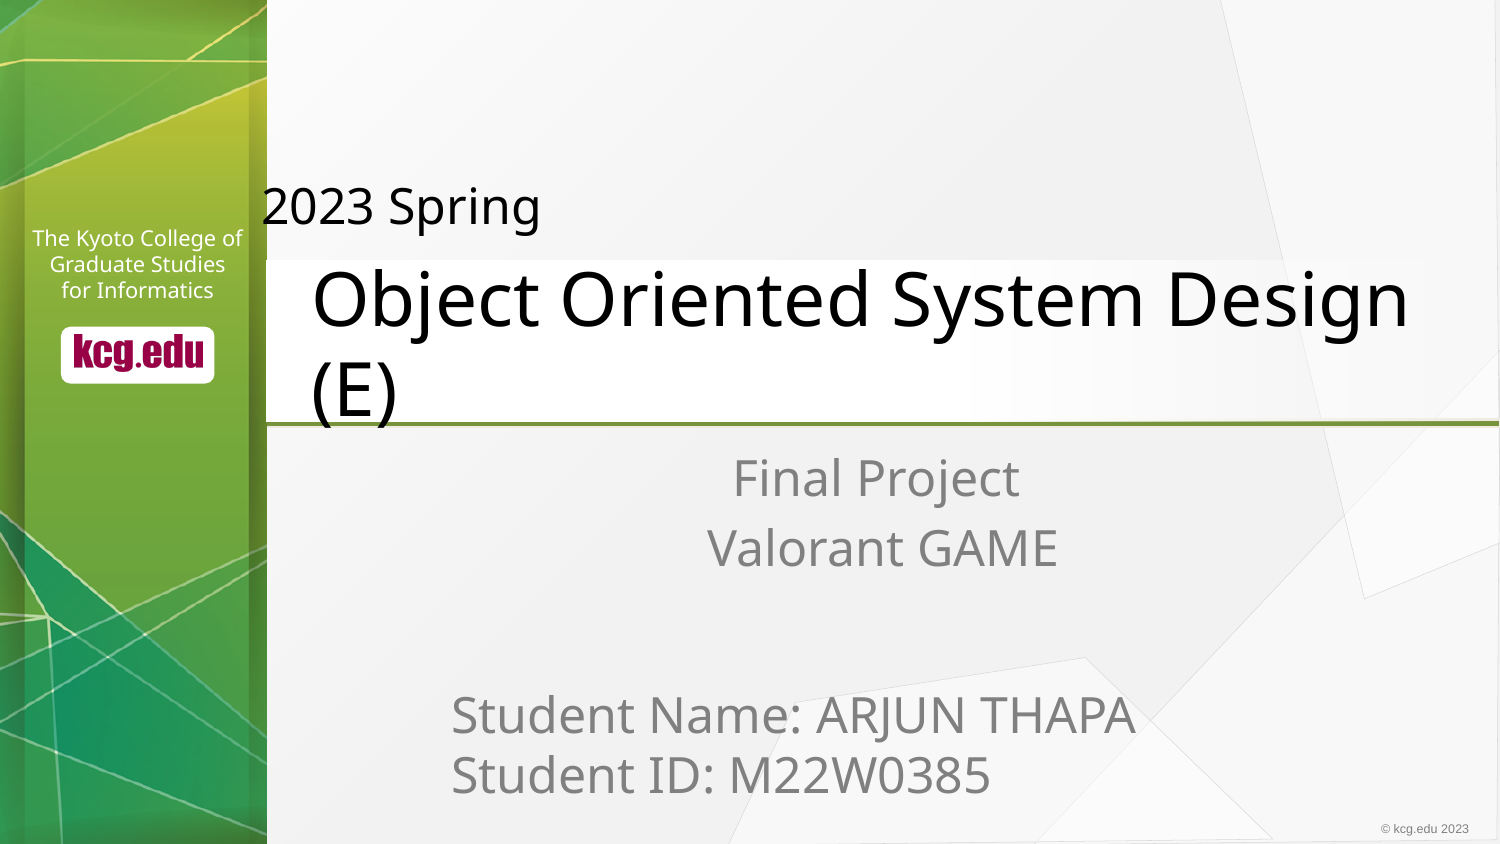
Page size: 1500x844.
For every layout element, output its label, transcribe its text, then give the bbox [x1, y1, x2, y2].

text_box Student Name: ARJUN THAPA Student ID: M22W0385 [436, 676, 1256, 812]
picture [0, 0, 267, 844]
subtitle Final Project Valorant GAME [352, 439, 1415, 677]
title Object Oriented System Design (E) [266, 260, 1500, 422]
text_box 2023 Spring [246, 167, 570, 242]
